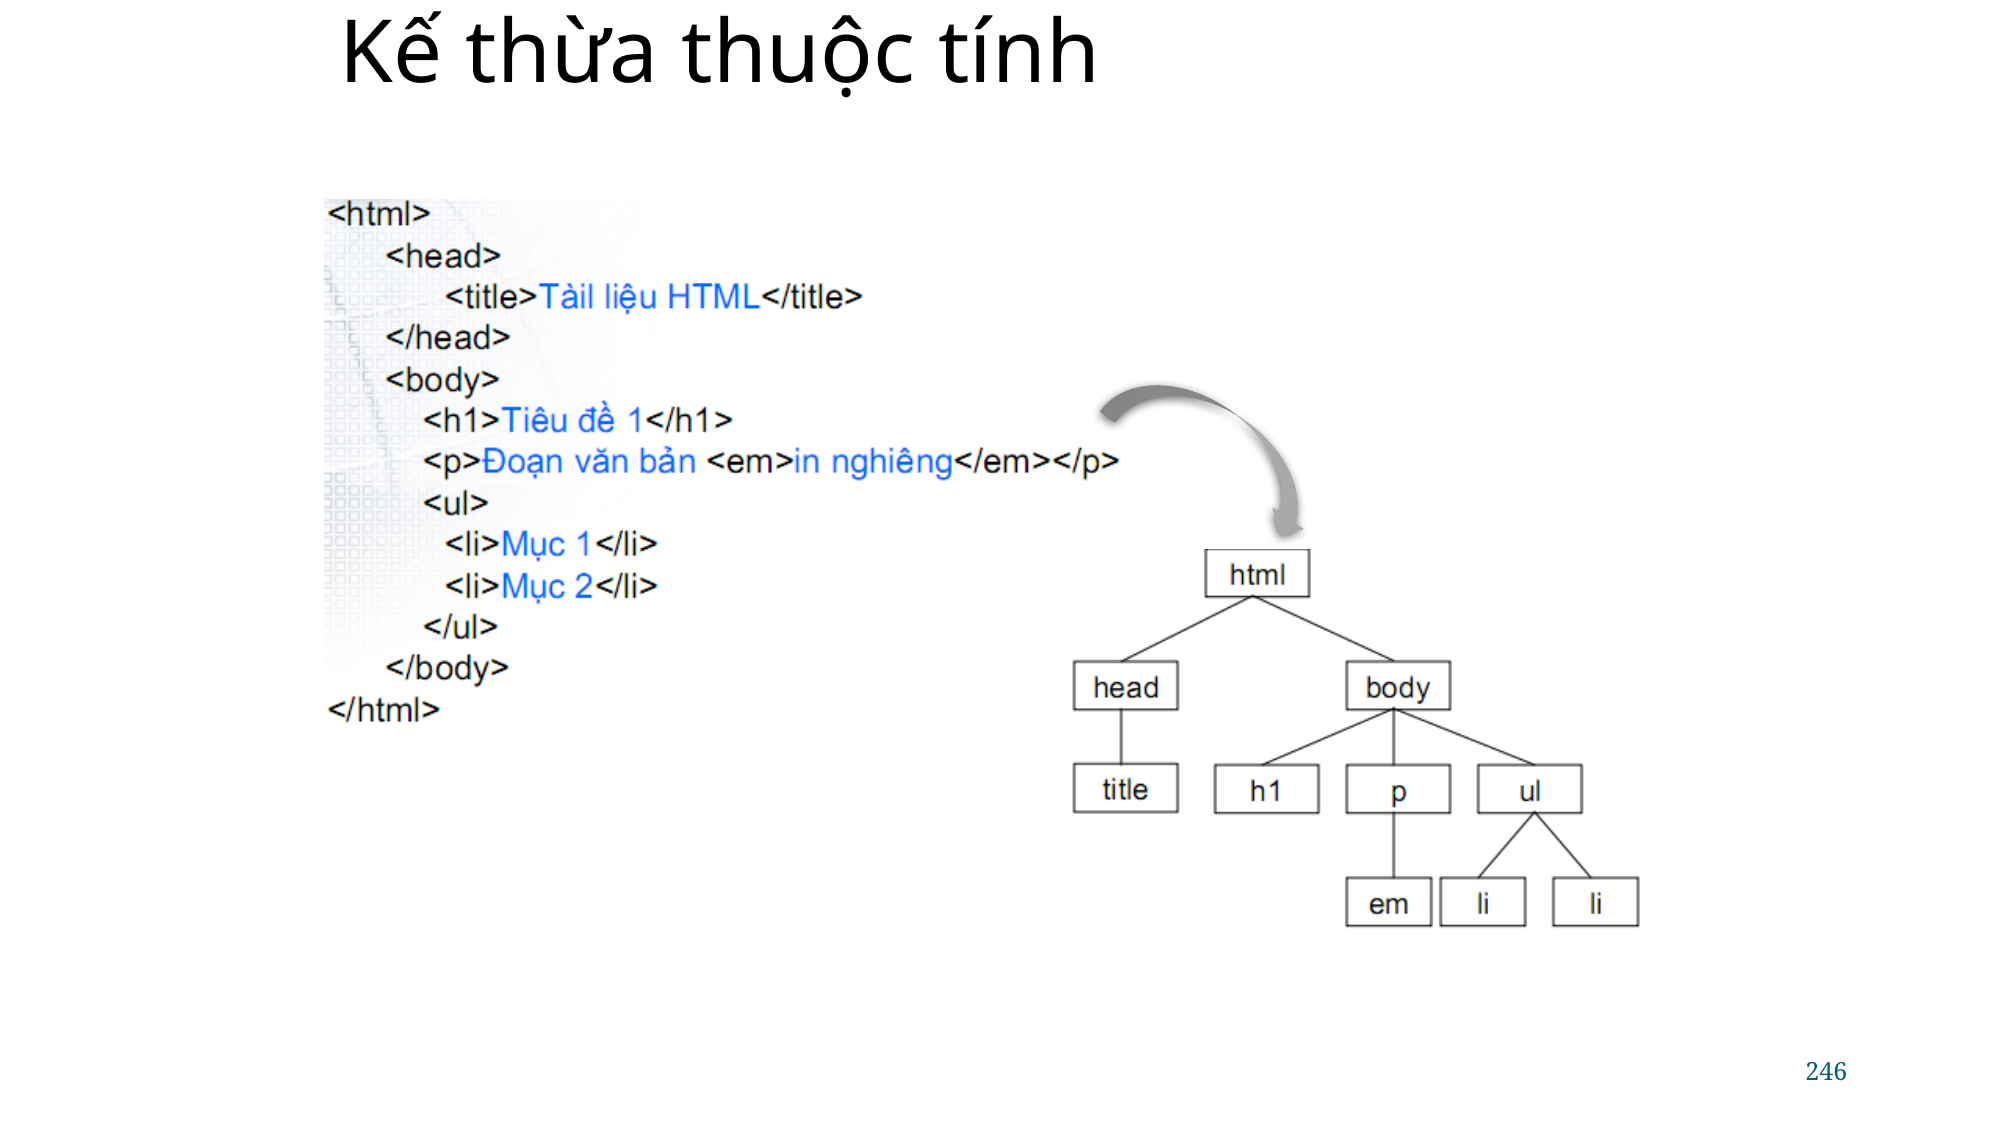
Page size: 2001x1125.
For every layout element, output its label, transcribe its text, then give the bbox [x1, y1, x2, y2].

text_box [1124, 385, 1304, 536]
slide_number 246 [1412, 1042, 1863, 1103]
title Kế thừa thuộc tính [324, 0, 1713, 110]
picture [324, 199, 1643, 947]
